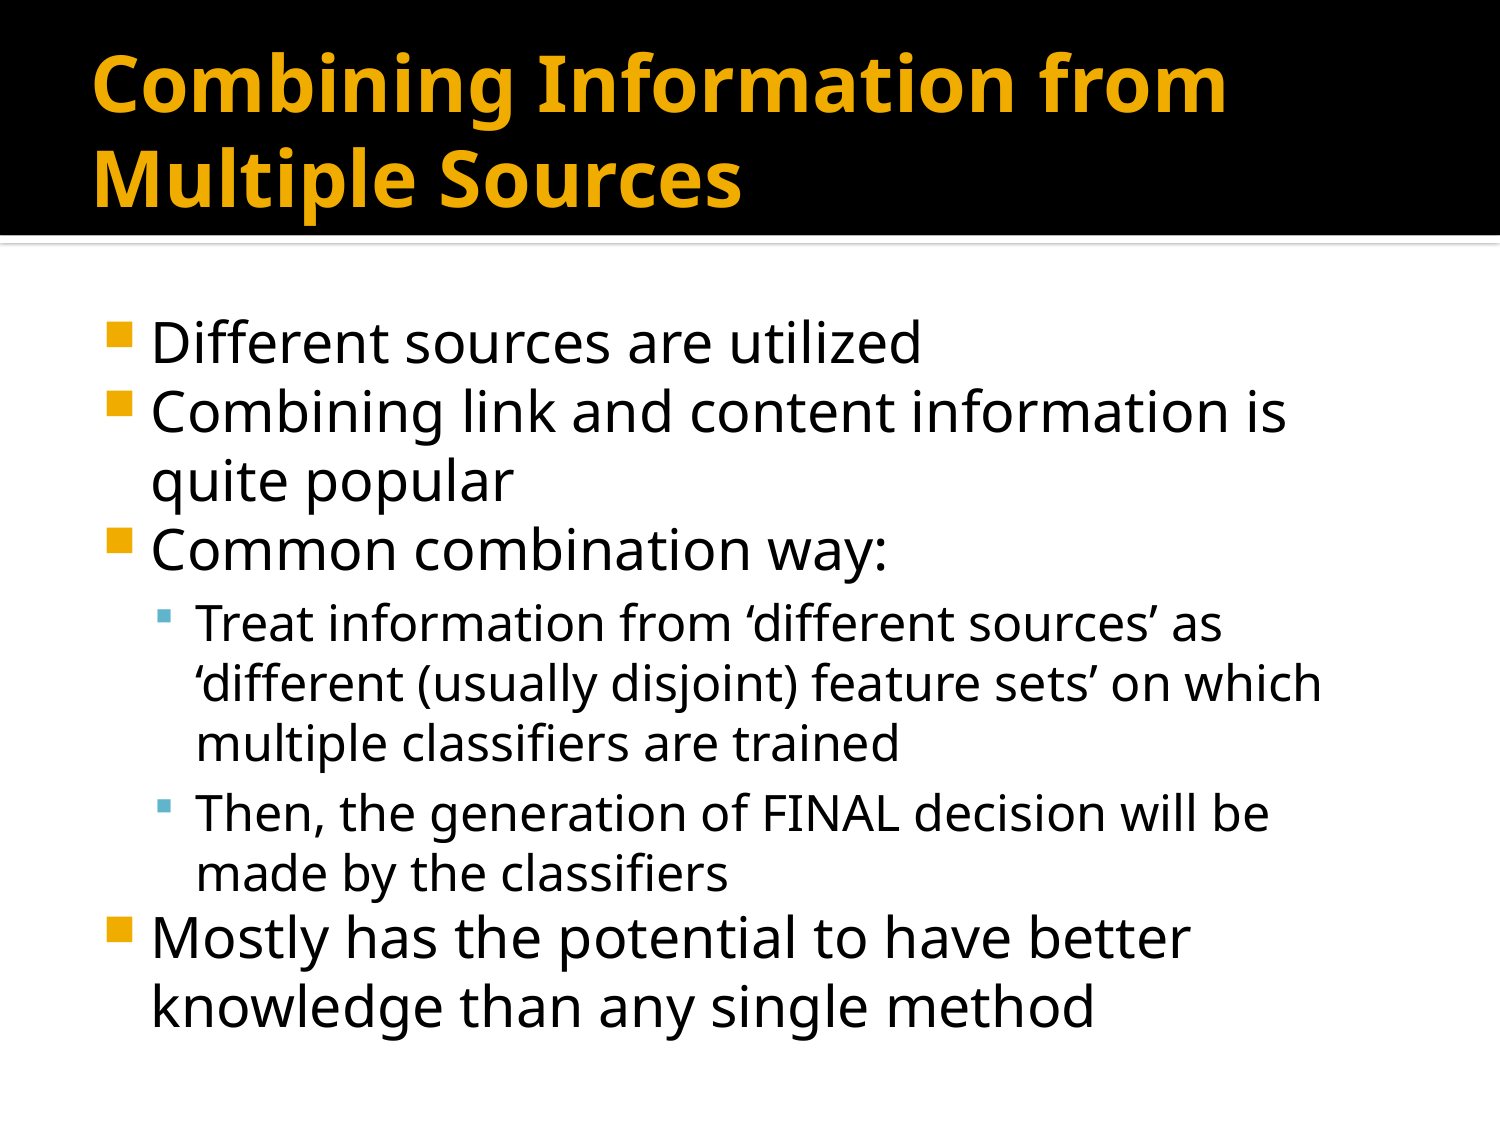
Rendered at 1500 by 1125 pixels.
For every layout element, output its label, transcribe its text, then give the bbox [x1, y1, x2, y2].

list Different sources are utilized Combining link and content information is quite popular Common combination way: Treat information from ‘different sources’ as ‘different (usually disjoint) feature sets’ on which multiple classifiers are trained Then, the generation of FINAL decision will be made by the classifiers Mostly has the potential to have better knowledge than any single method [75, 291, 1425, 1050]
title Combining Information from Multiple Sources [75, 25, 1425, 231]
